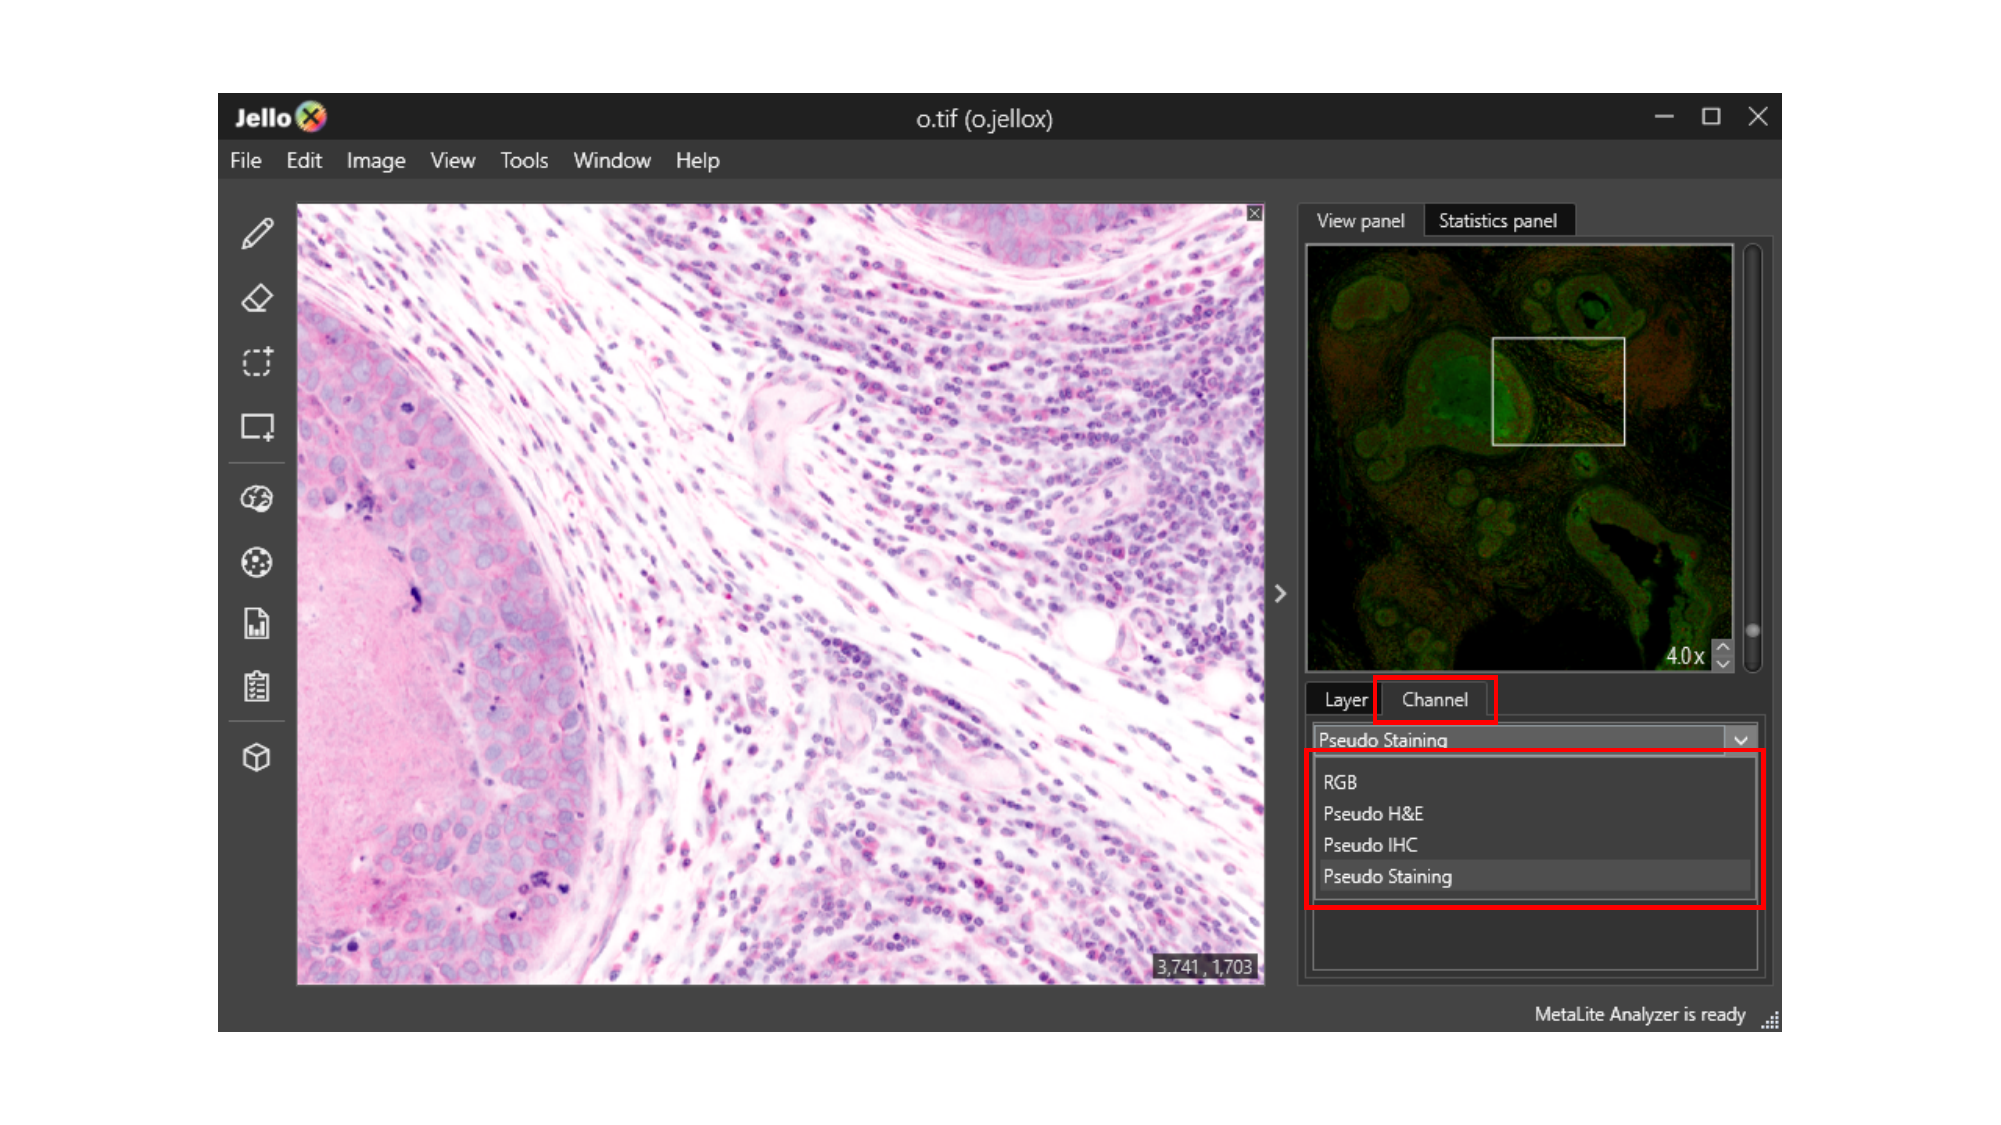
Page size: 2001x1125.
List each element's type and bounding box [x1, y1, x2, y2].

text_box [218, 93, 1782, 1032]
